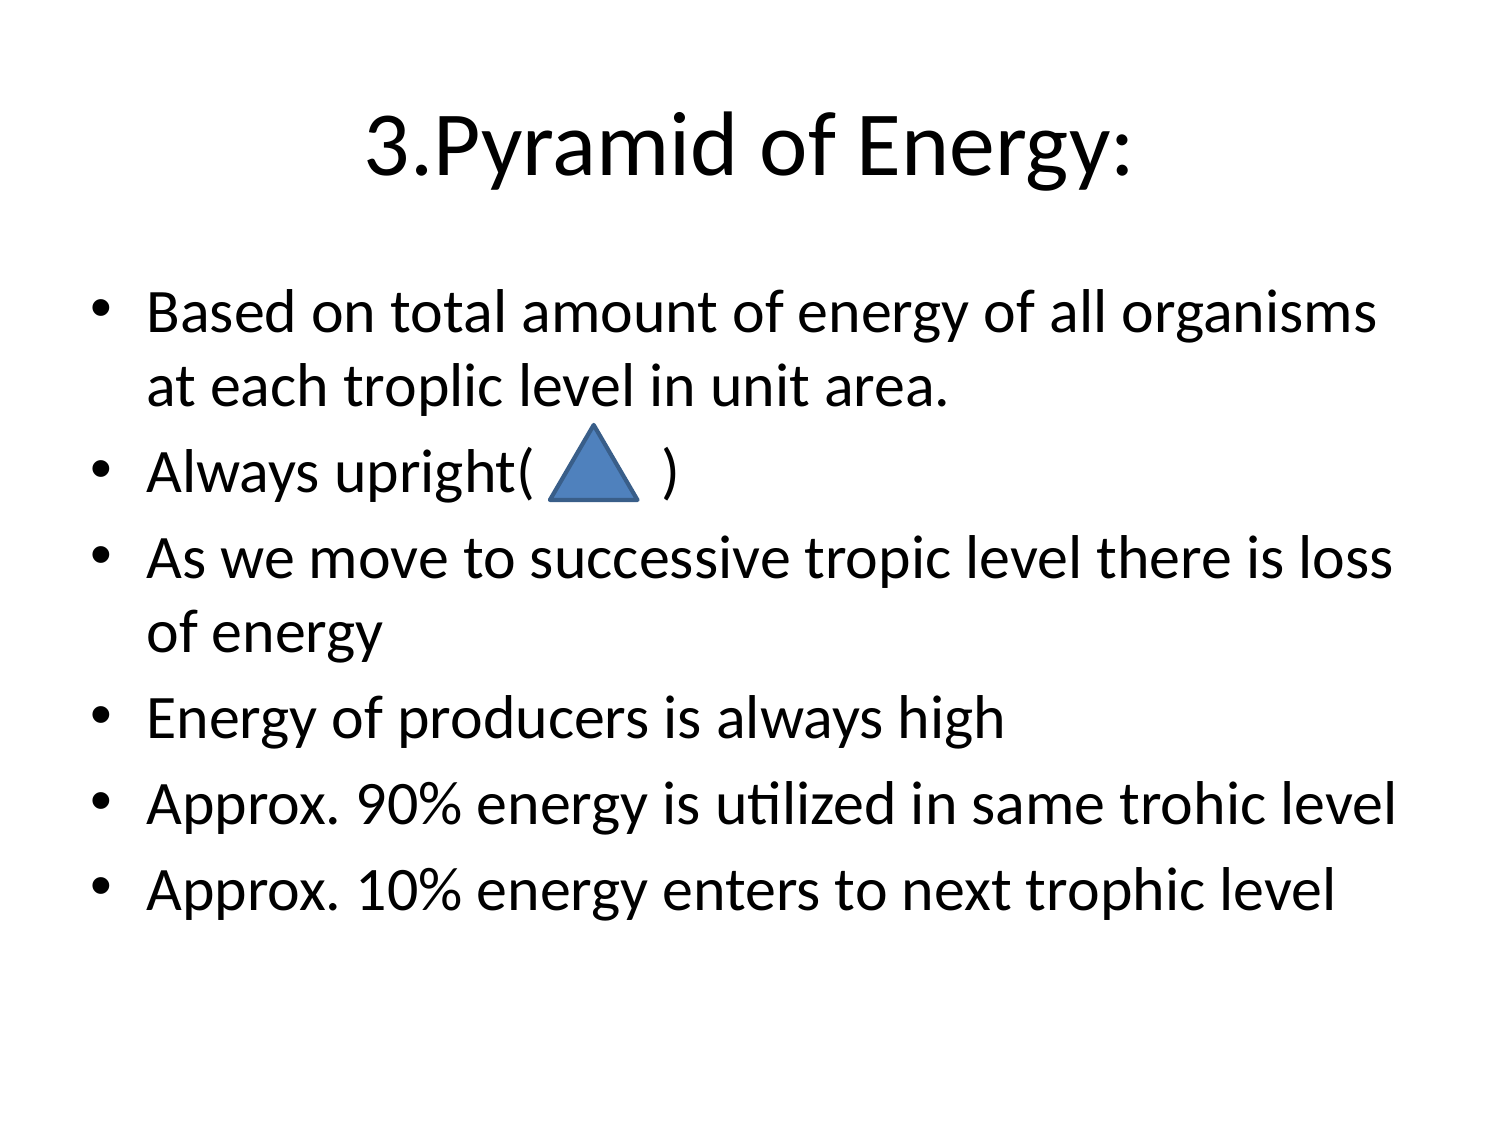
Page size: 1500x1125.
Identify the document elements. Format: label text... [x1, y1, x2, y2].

text_box [549, 424, 638, 500]
list Based on total amount of energy of all organisms at each troplic level in unit area. Always upright( ) As we move to successive tropic level there is loss of energy Energy of producers is always high Approx. 90% energy is utilized in same trohic level Approx. 10% energy enters to next trophic level [75, 262, 1425, 1005]
title 3.Pyramid of Energy: [75, 45, 1425, 233]
